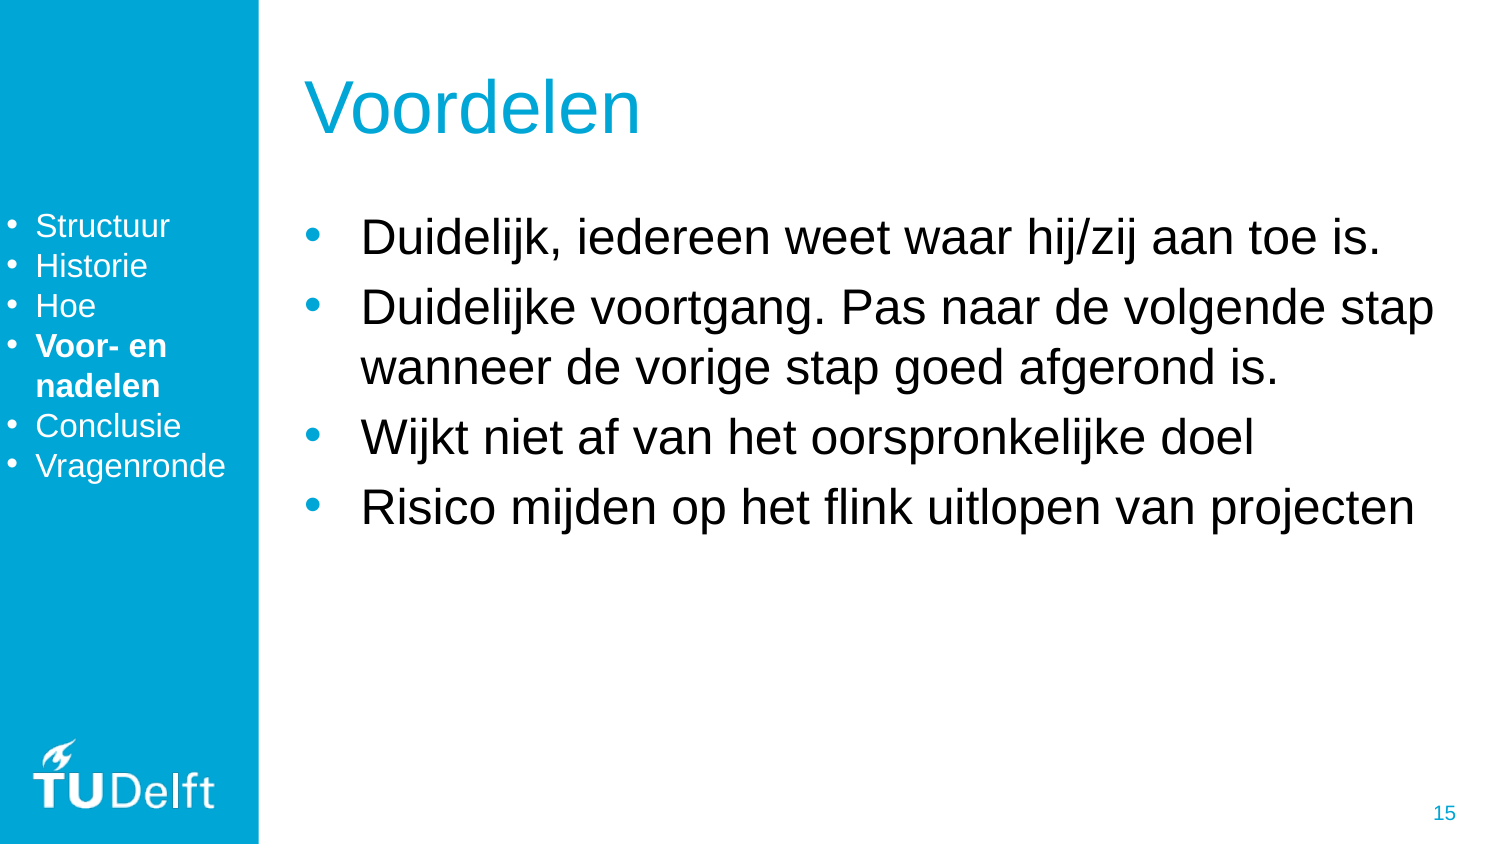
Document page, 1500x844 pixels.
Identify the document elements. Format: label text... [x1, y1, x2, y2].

title Voordelen [289, 33, 1455, 175]
list Duidelijk, iedereen weet waar hij/zij aan toe is. Duidelijke voortgang. Pas naar de volgende stap wanneer de vorige stap goed afgerond is. Wijkt niet af van het oorspronkelijke doel Risico mijden op het flink uitlopen van projecten [289, 196, 1455, 769]
